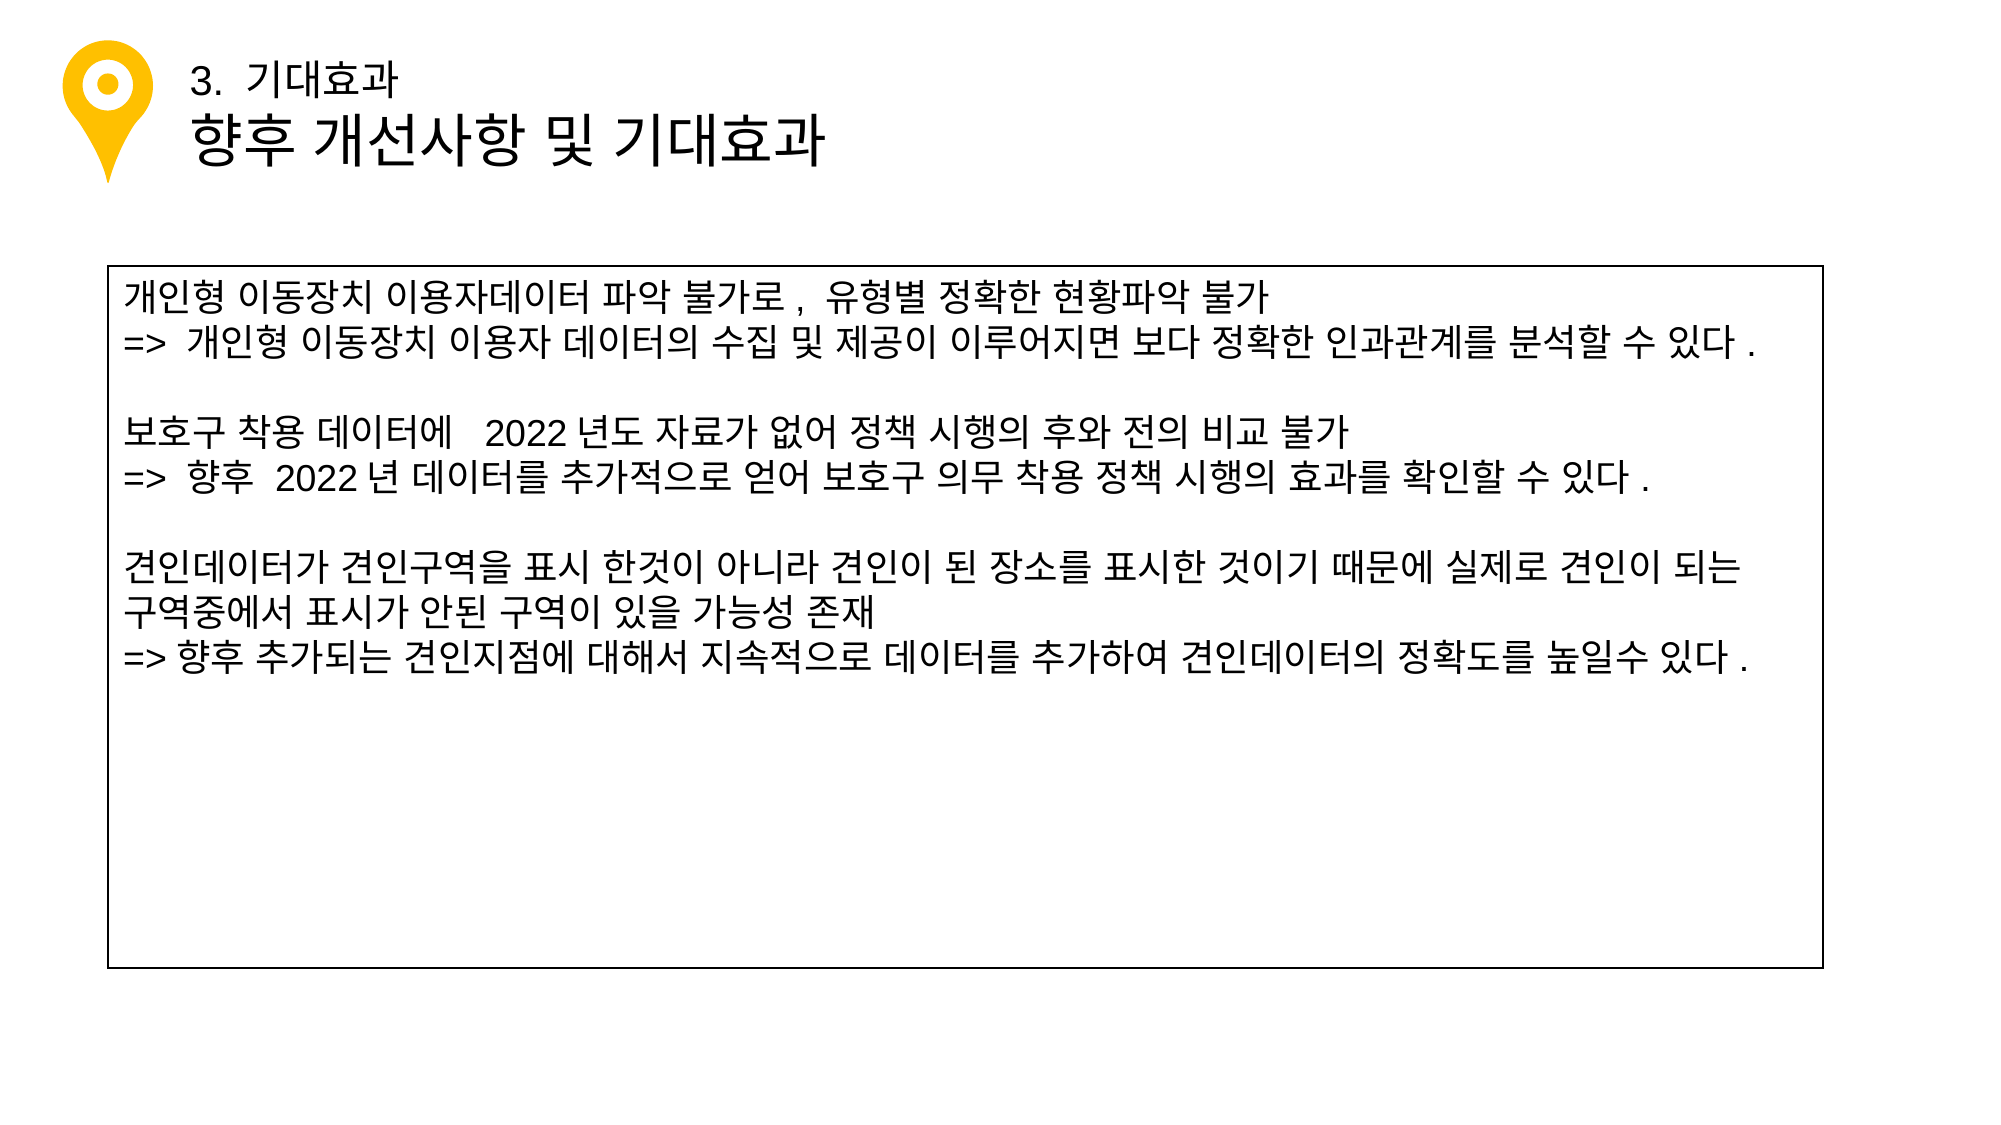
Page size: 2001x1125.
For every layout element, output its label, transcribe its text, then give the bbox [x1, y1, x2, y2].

text_box 3. 기대효과 향후 개선사항 및 기대효과 [174, 46, 938, 182]
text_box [62, 40, 154, 184]
text_box 개인형 이동장치 이용자데이터 파악 불가로, 유형별 정확한 현황파악 불가 => 개인형 이동장치 이용자 데이터의 수집 및 제공이 이루어지면 보다 정확한 인과관계를 분석할 수 있다. 보호구 착용 데이터에 2022년도 자료가 없어 정책 시행의 후와 전의 비교 불가 => 향후 2022년 데이터를 추가적으로 얻어 보호구 의무 착용 정책 시행의 효과를 확인할 수 있다. 견인데이터가 견인구역을 표시 한것이 아니라 견인이 된 장소를 표시한 것이기 때문에 실제로 견인이 되는 구역중에서 표시가 안된 구역이 있을 가능성 존재 =>향후 추가되는 견인지점에 대해서 지속적으로 데이터를 추가하여 견인데이터의 정확도를 높일수 있다. [108, 266, 1824, 968]
